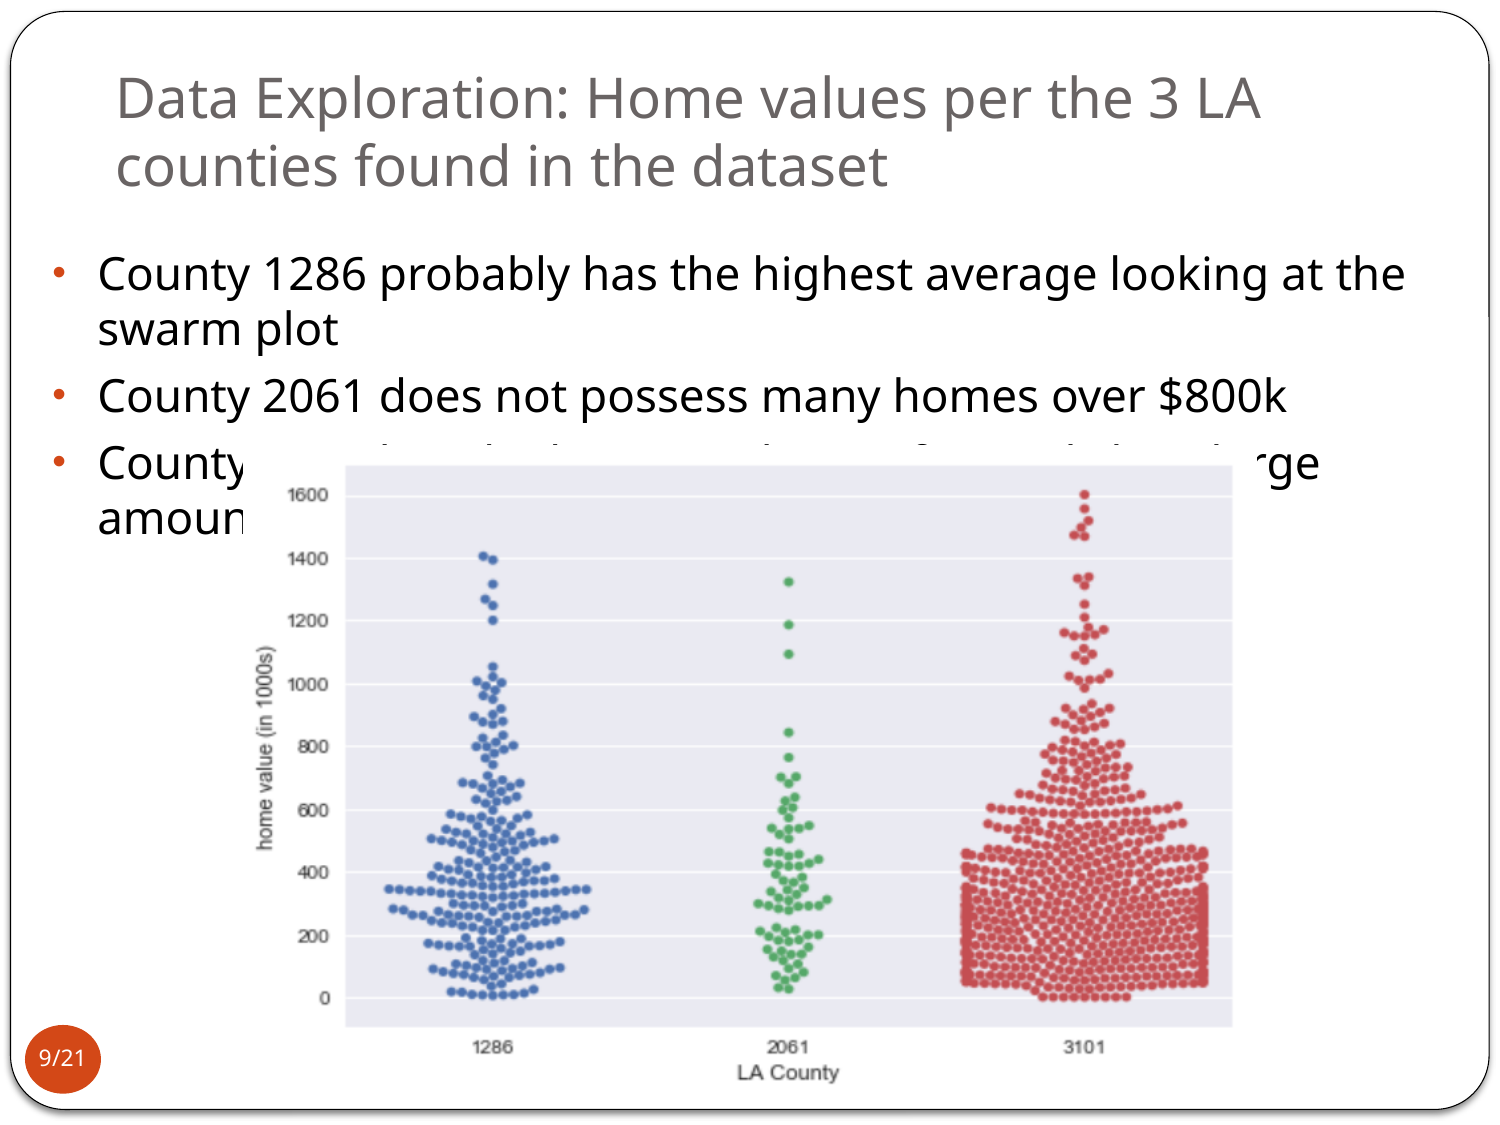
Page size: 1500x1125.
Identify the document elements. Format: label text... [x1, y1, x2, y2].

title Data Exploration: Home values per the 3 LA counties found in the dataset [100, 45, 1425, 213]
list County 1286 probably has the highest average looking at the swarm plot County 2061 does not possess many homes over $800k County 3101 has the largest volume of records by a large amount [37, 237, 1463, 513]
slide_number 9/21 [24, 1024, 101, 1094]
picture [243, 444, 1257, 1093]
